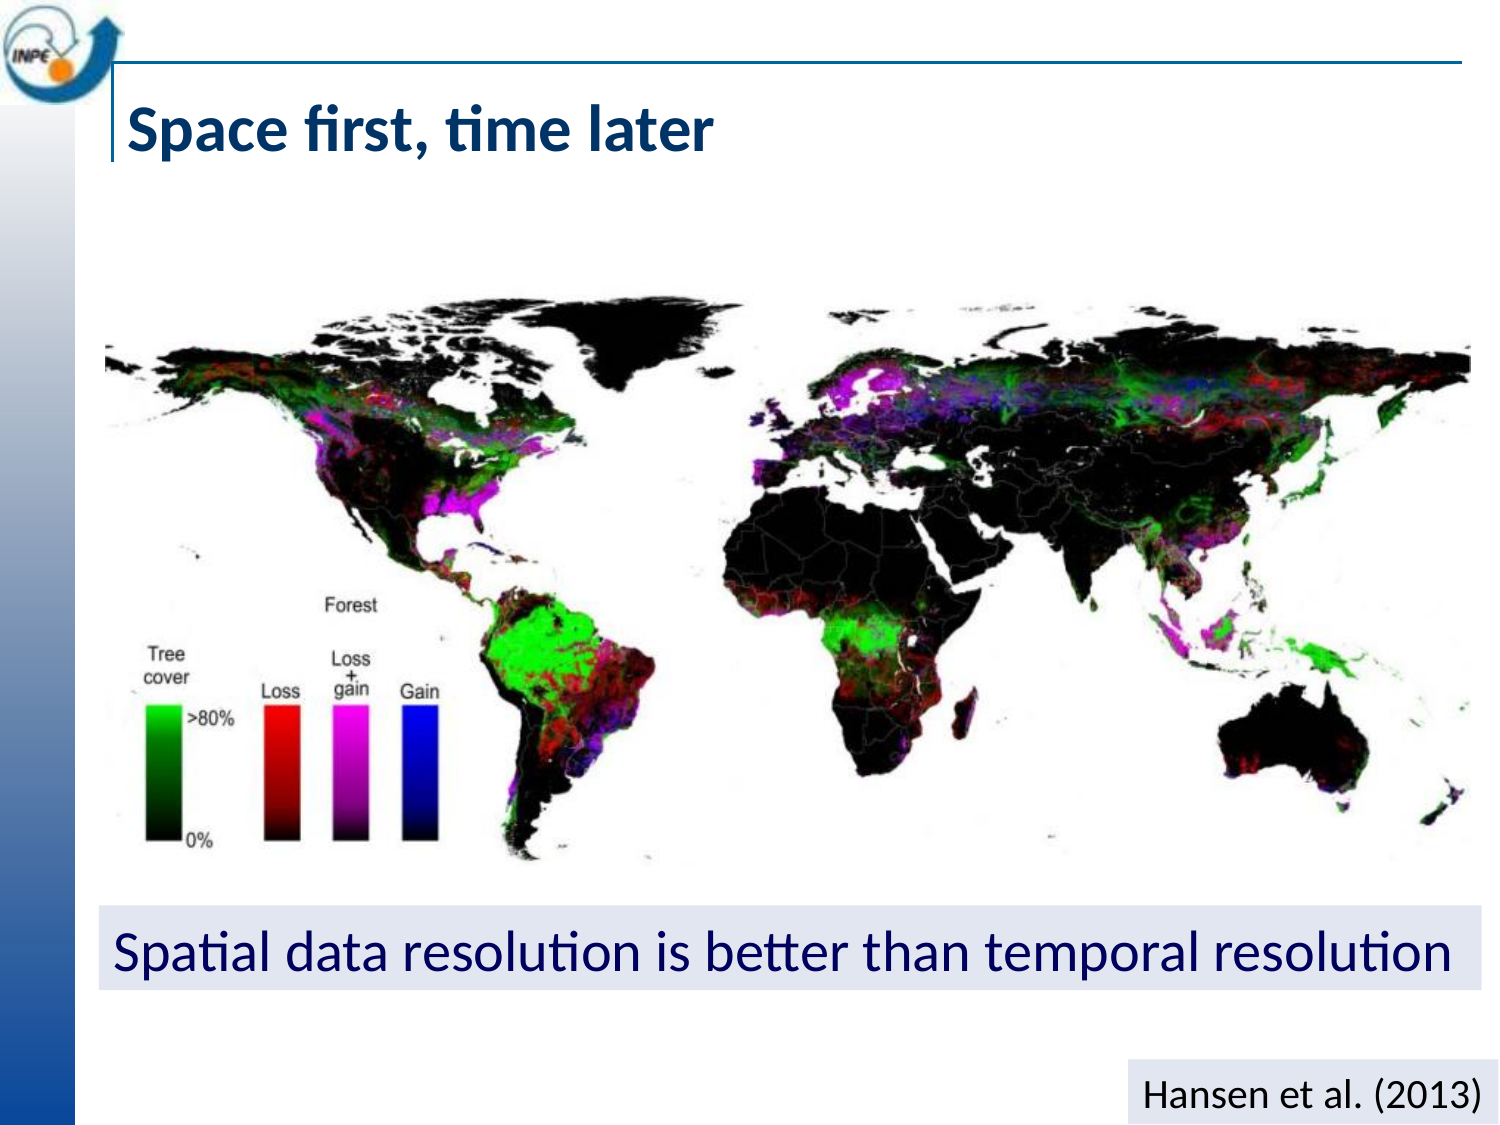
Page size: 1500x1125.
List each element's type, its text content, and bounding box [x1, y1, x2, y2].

title Space first, time later [112, 62, 1450, 188]
picture [105, 271, 1471, 867]
picture [0, 0, 125, 105]
text_box Spatial data resolution is better than temporal resolution [98, 905, 1482, 991]
text_box Hansen et al. (2013) [1128, 1059, 1499, 1125]
